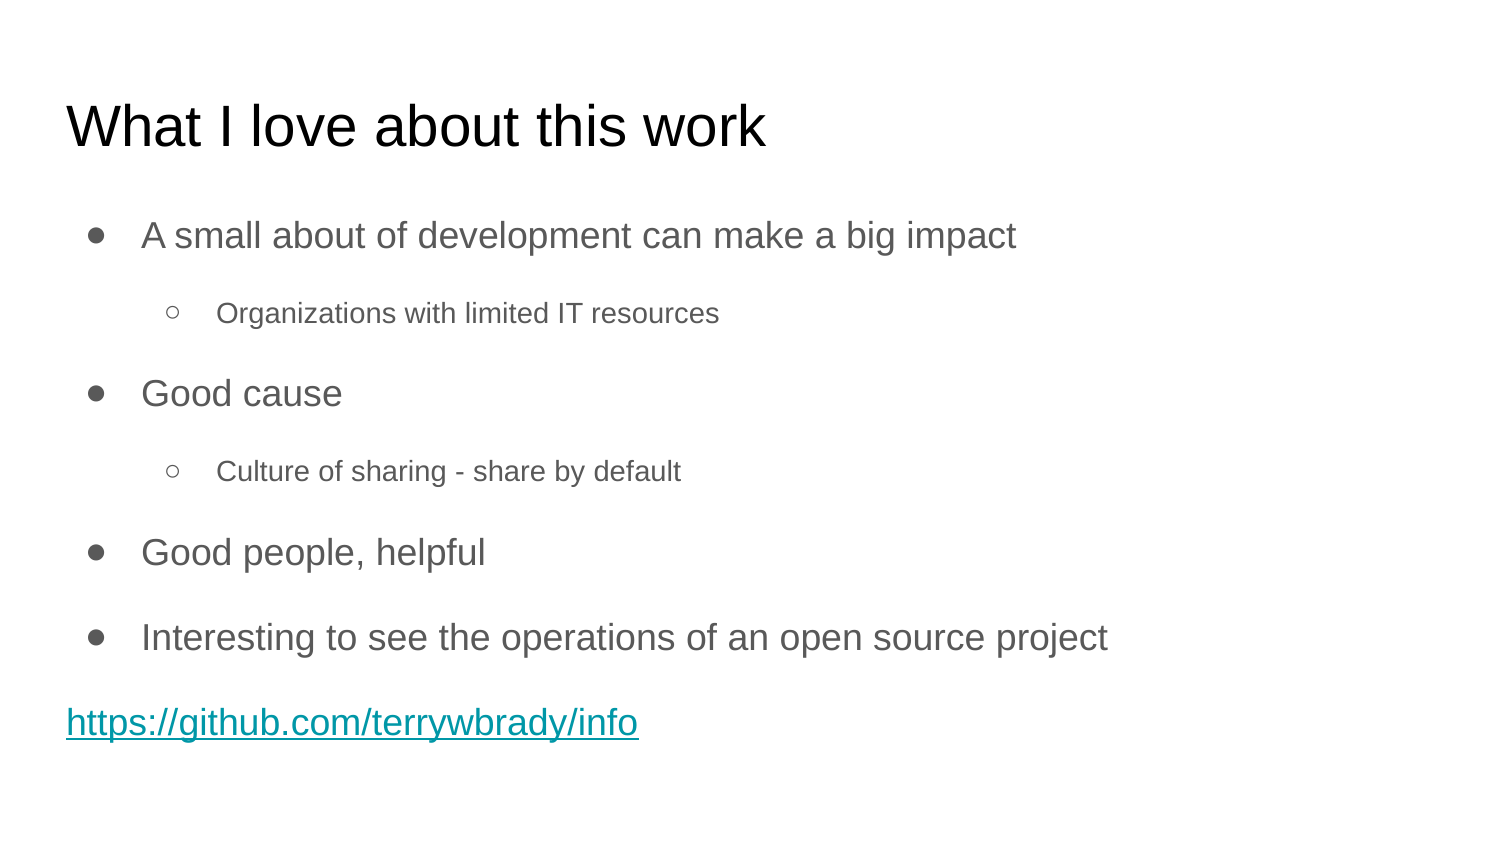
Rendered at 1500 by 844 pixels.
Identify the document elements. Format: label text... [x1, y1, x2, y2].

title What I love about this work [51, 72, 1449, 167]
list A small about of development can make a big impact Organizations with limited IT resources Good cause Culture of sharing - share by default Good people, helpful Interesting to see the operations of an open source project https://github.com/terrywbrady/info [51, 189, 1449, 750]
